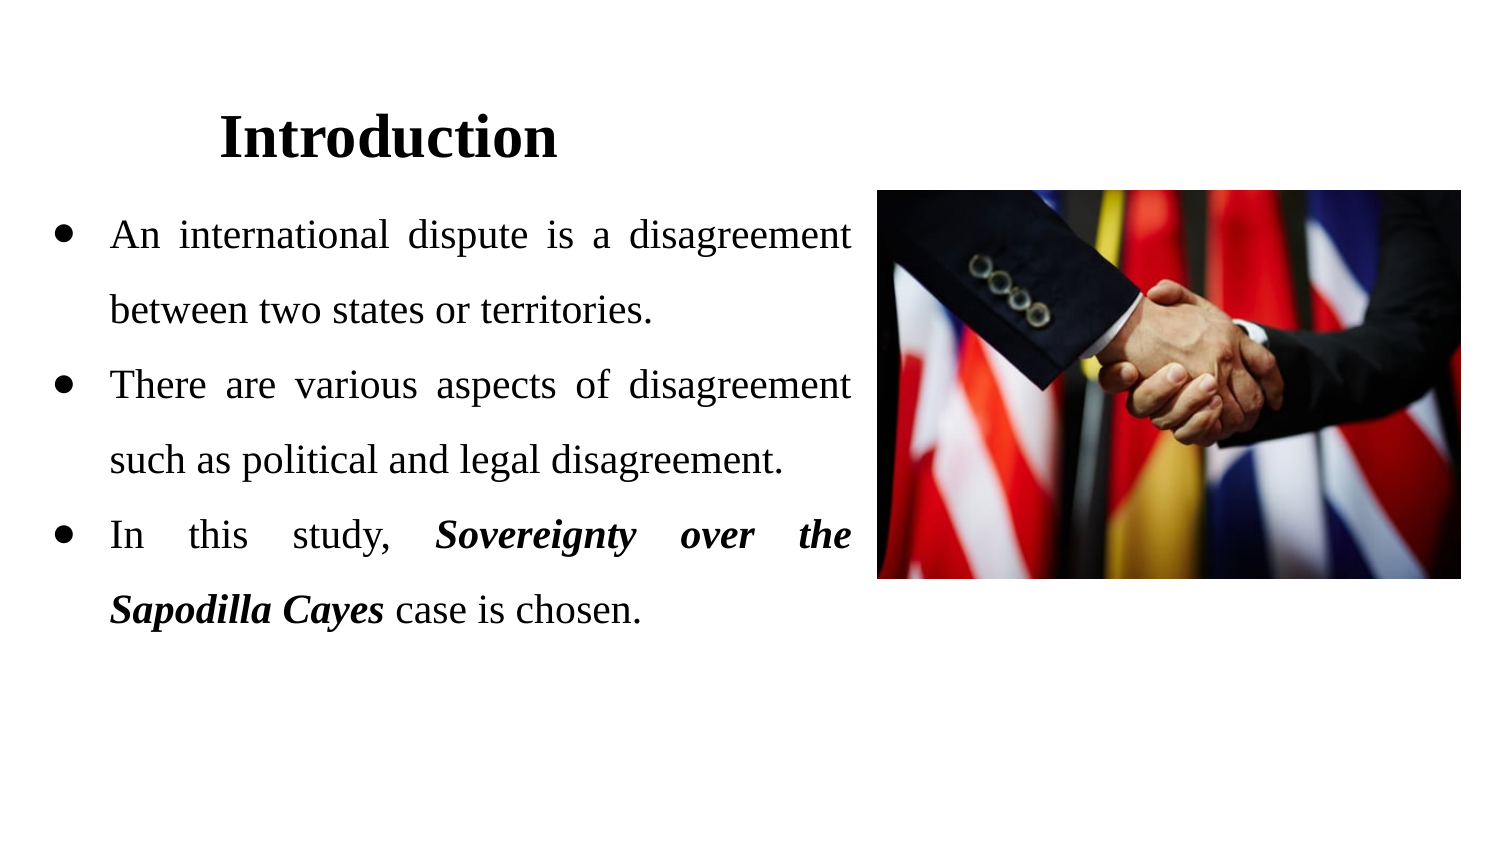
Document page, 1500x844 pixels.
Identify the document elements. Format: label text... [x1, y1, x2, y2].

list An international dispute is a disagreement between two states or territories. There are various aspects of disagreement such as political and legal disagreement. In this study, Sovereignty over the Sapodilla Cayes case is chosen. [19, 166, 868, 727]
picture [877, 190, 1461, 579]
title Introduction [195, 42, 583, 137]
